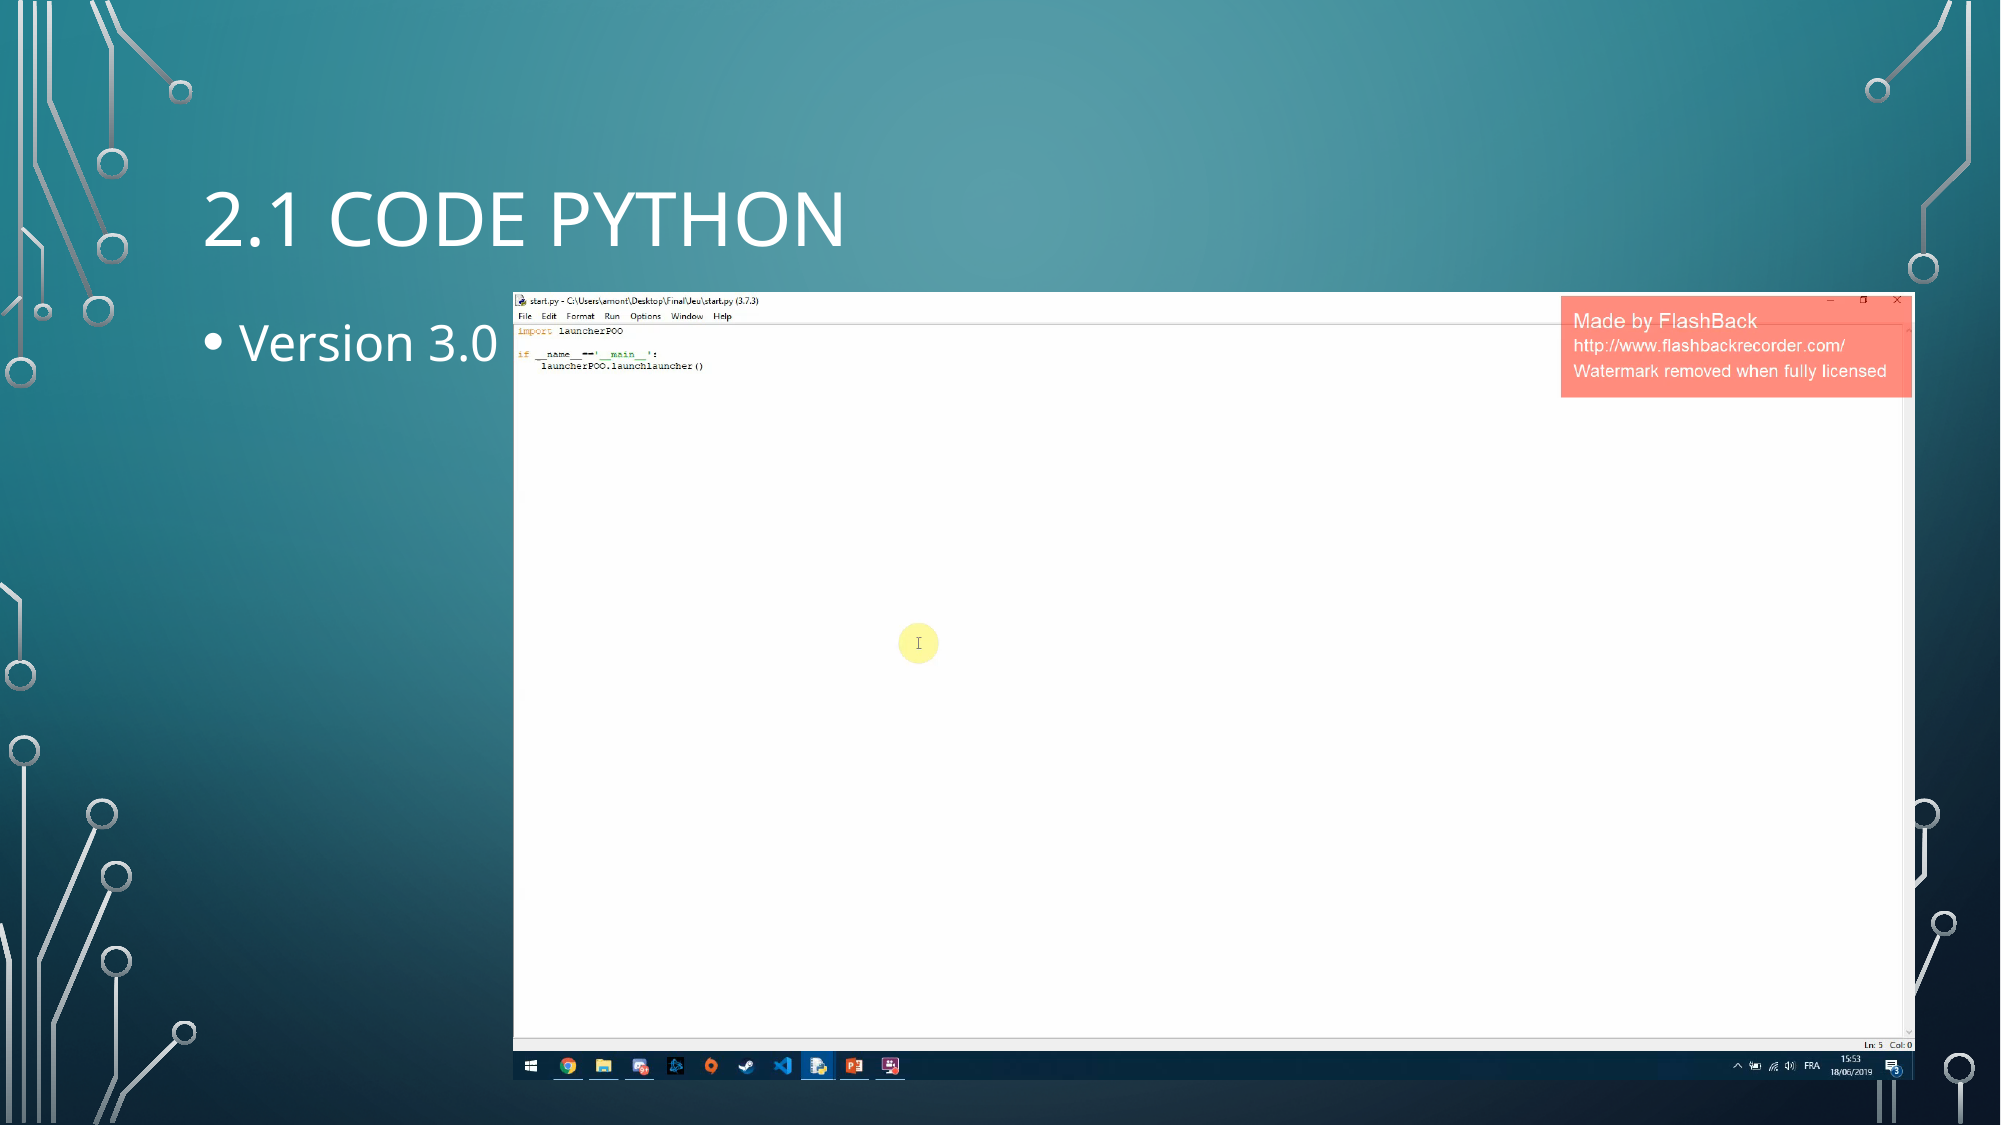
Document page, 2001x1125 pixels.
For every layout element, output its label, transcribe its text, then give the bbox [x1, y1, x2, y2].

list Version 3.0 : [187, 291, 512, 873]
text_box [512, 291, 1916, 1082]
title 2.1 Code python [187, 101, 1813, 291]
